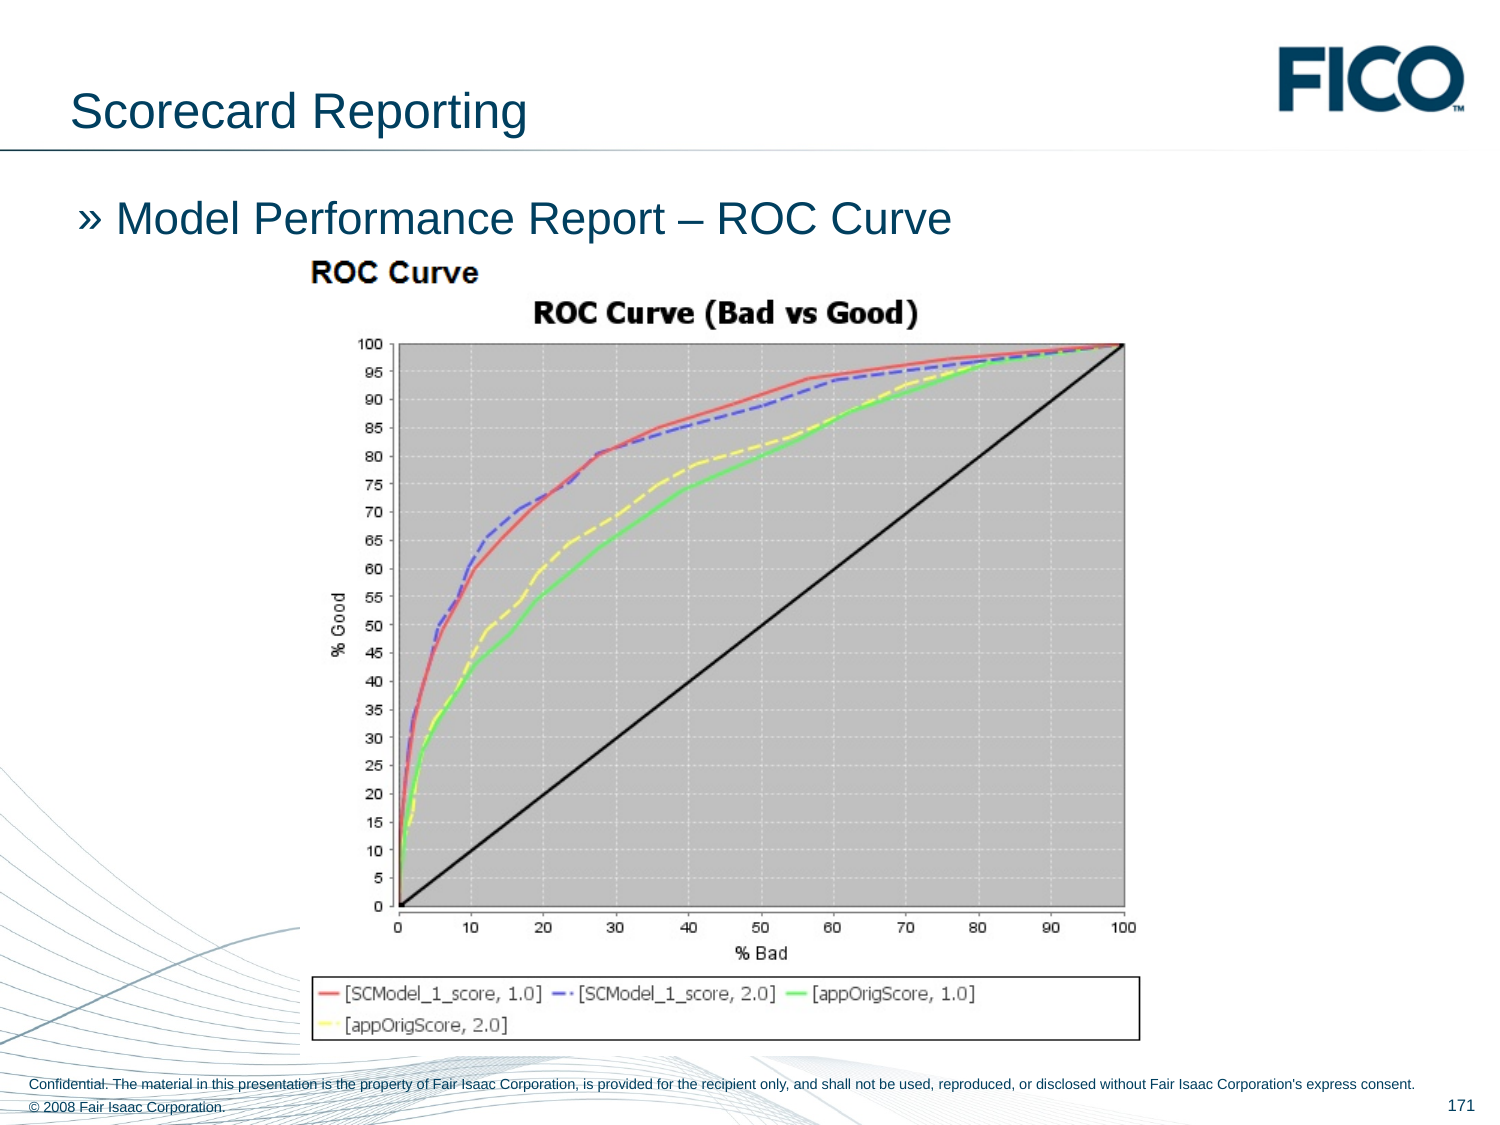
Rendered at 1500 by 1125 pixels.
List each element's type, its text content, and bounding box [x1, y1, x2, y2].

picture [0, 0, 1500, 1125]
title Scorecard Reporting [62, 0, 1463, 139]
list Model Performance Report – ROC Curve [62, 187, 1463, 253]
